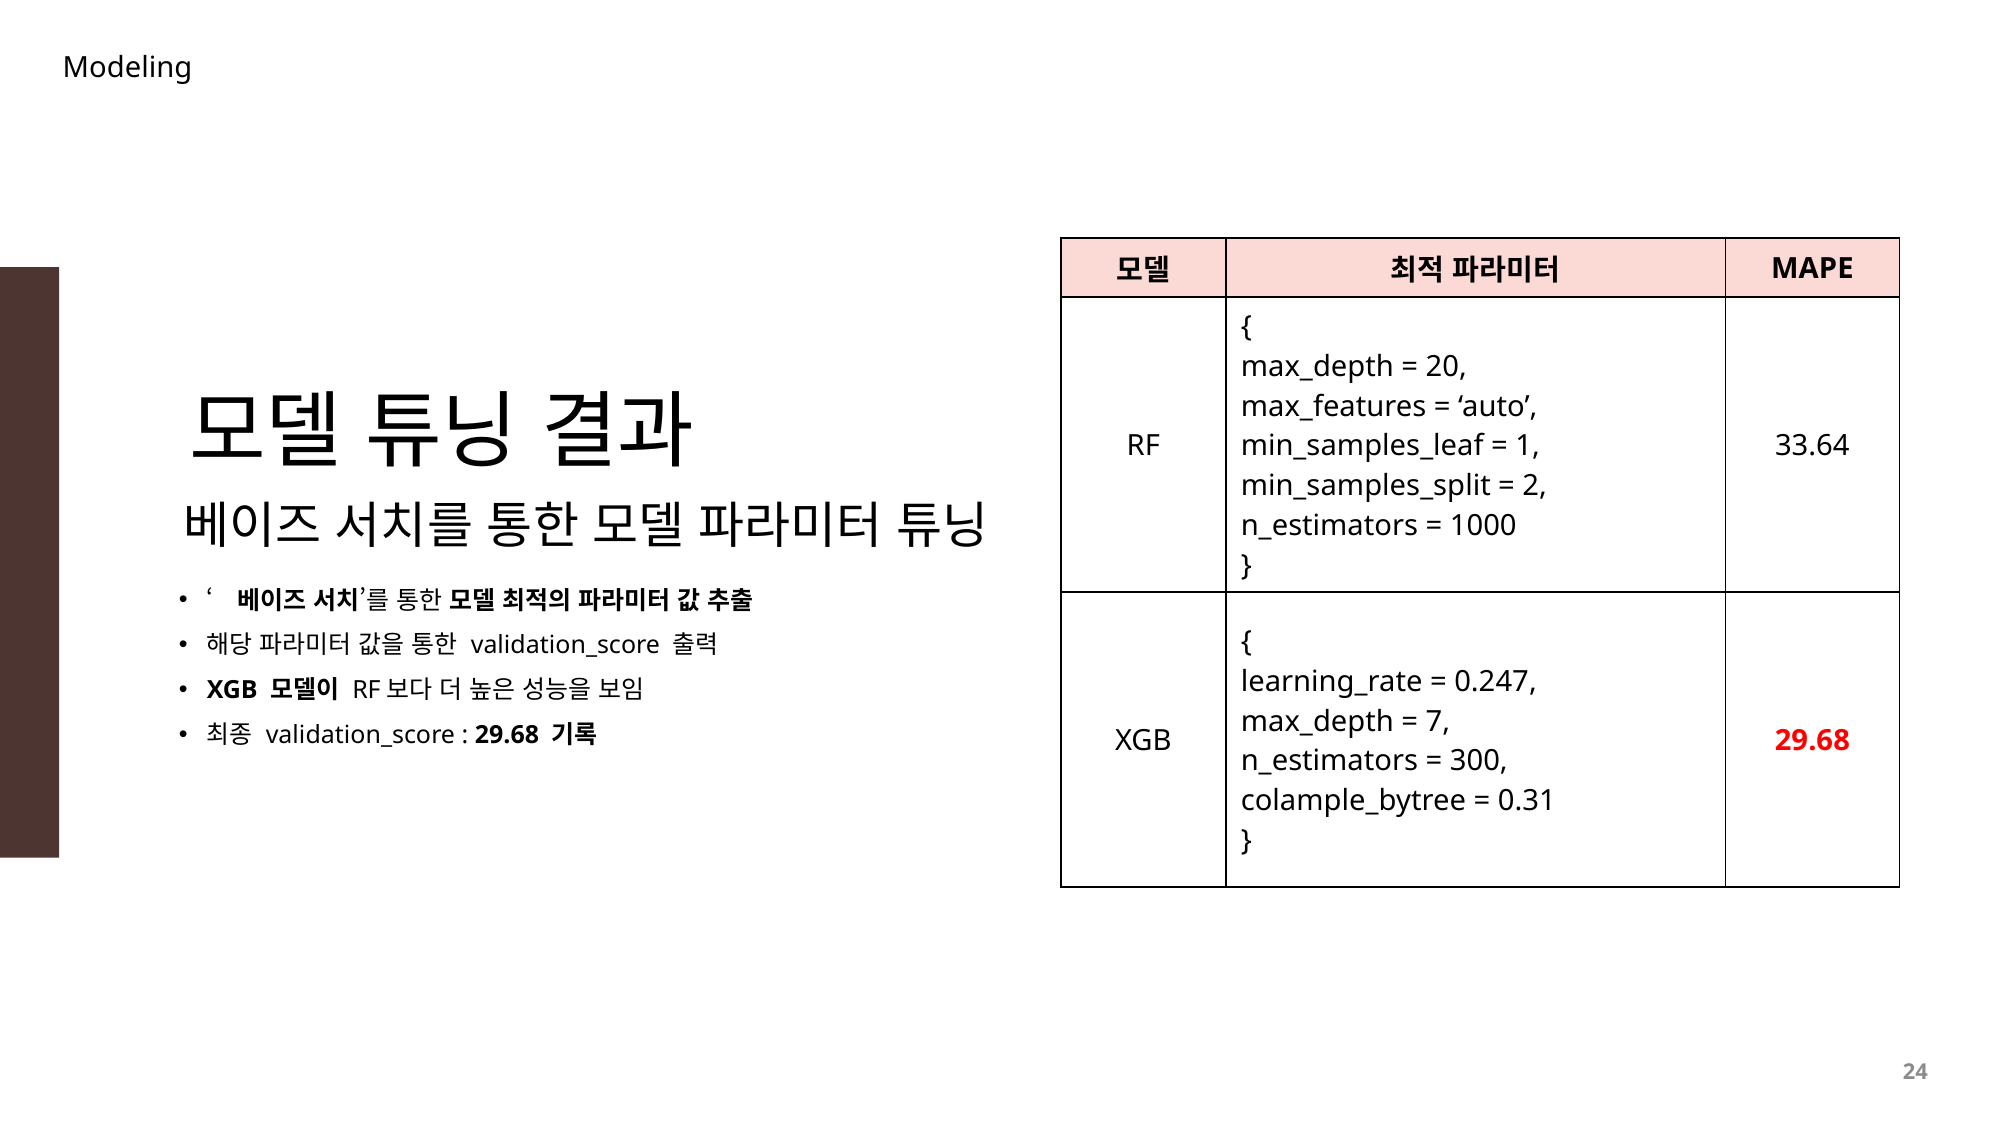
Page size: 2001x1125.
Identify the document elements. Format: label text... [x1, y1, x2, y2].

text_box [0, 266, 60, 859]
table_cell { max_depth = 20, max_features = ‘auto’, min_samples_leaf = 1, min_samples_split = 2, n_estimators = 1000 } [1227, 298, 1725, 591]
table_header 모델 [1062, 239, 1225, 296]
table_cell 33.64 [1726, 298, 1899, 591]
table_cell XGB [1062, 593, 1225, 886]
text_box Modeling [47, 40, 208, 91]
table_cell RF [1062, 298, 1225, 591]
table_header 최적 파라미터 [1227, 239, 1725, 296]
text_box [182, 370, 990, 755]
table_cell 29.68 [1726, 593, 1899, 886]
table_cell { learning_rate = 0.247, max_depth = 7, n_estimators = 300, colample_bytree = 0.31 } [1227, 593, 1725, 886]
slide_number 24 [1492, 1042, 1943, 1103]
table_header MAPE [1726, 239, 1899, 296]
